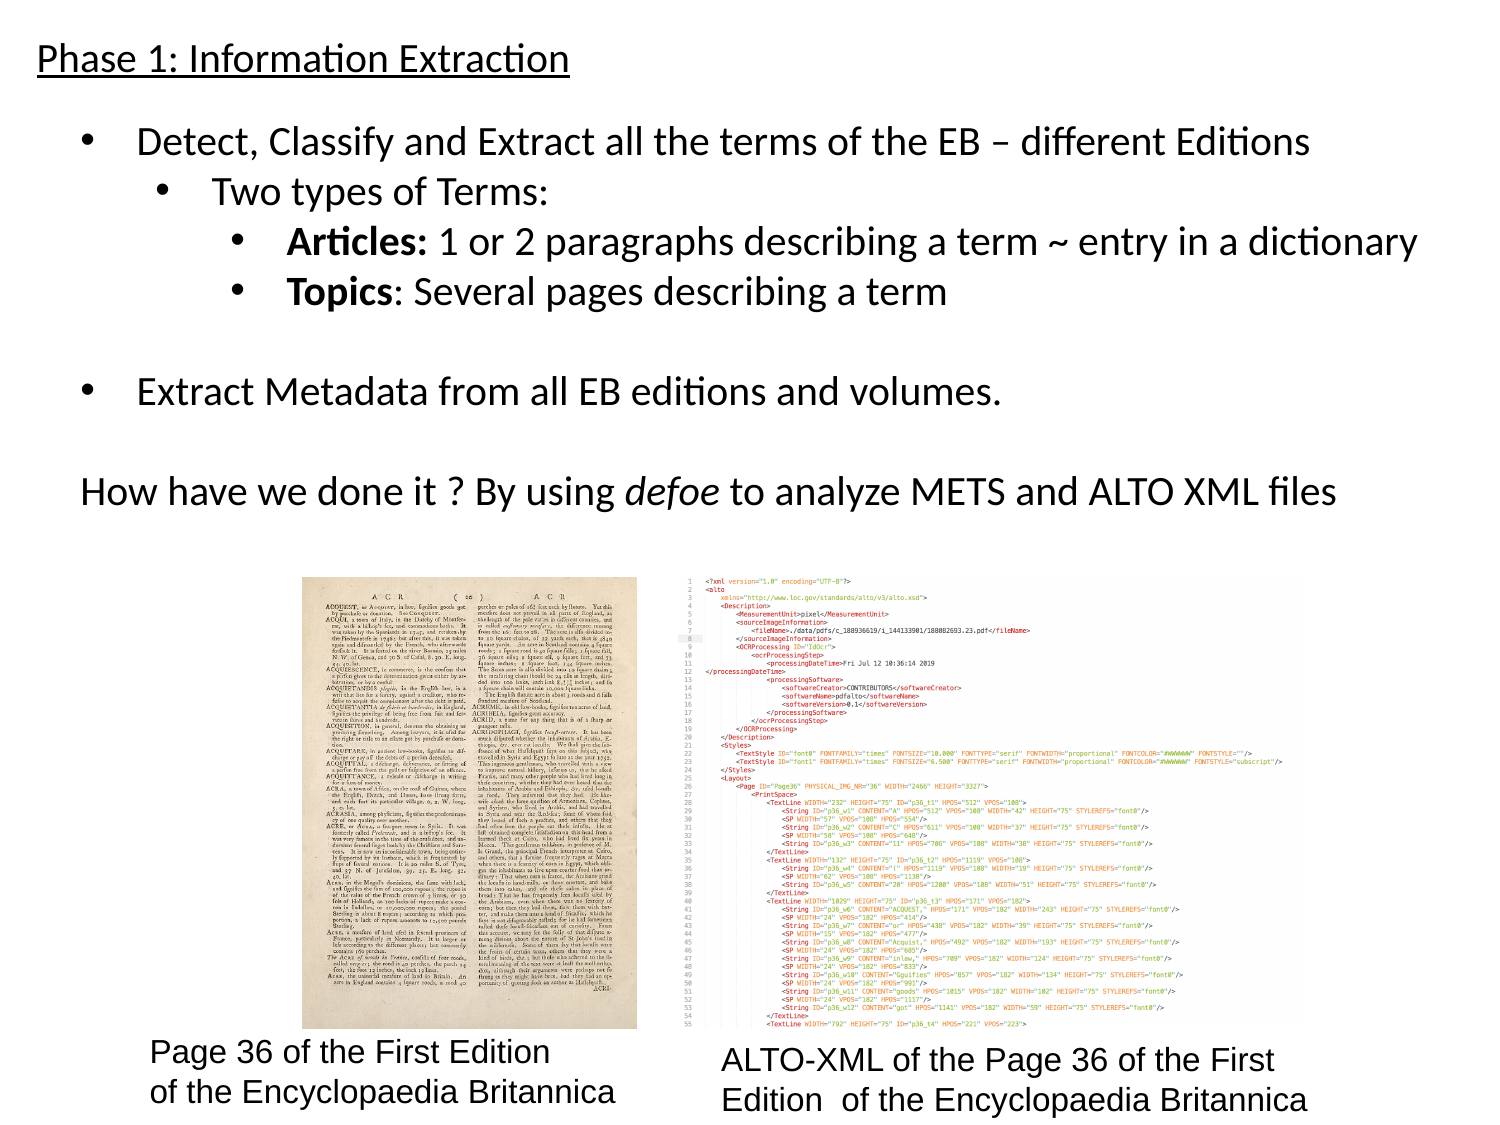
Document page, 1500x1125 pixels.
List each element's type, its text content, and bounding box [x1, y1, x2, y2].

text_box ALTO-XML of the Page 36 of the First Edition of the Encyclopaedia Britannica [706, 1030, 1332, 1125]
text_box Page 36 of the First Edition of the Encyclopaedia Britannica [134, 1022, 660, 1118]
picture [678, 577, 1304, 1029]
picture [302, 577, 637, 1029]
text_box Detect, Classify and Extract all the terms of the EB – different Editions Two types of Terms: Articles: 1 or 2 paragraphs describing a term ~ entry in a dictionary Topics: Several pages describing a term Extract Metadata from all EB editions and volumes. How have we done it ? By using defoe to analyze METS and ALTO XML files [65, 106, 1435, 522]
text_box Phase 1: Information Extraction [21, 23, 679, 189]
